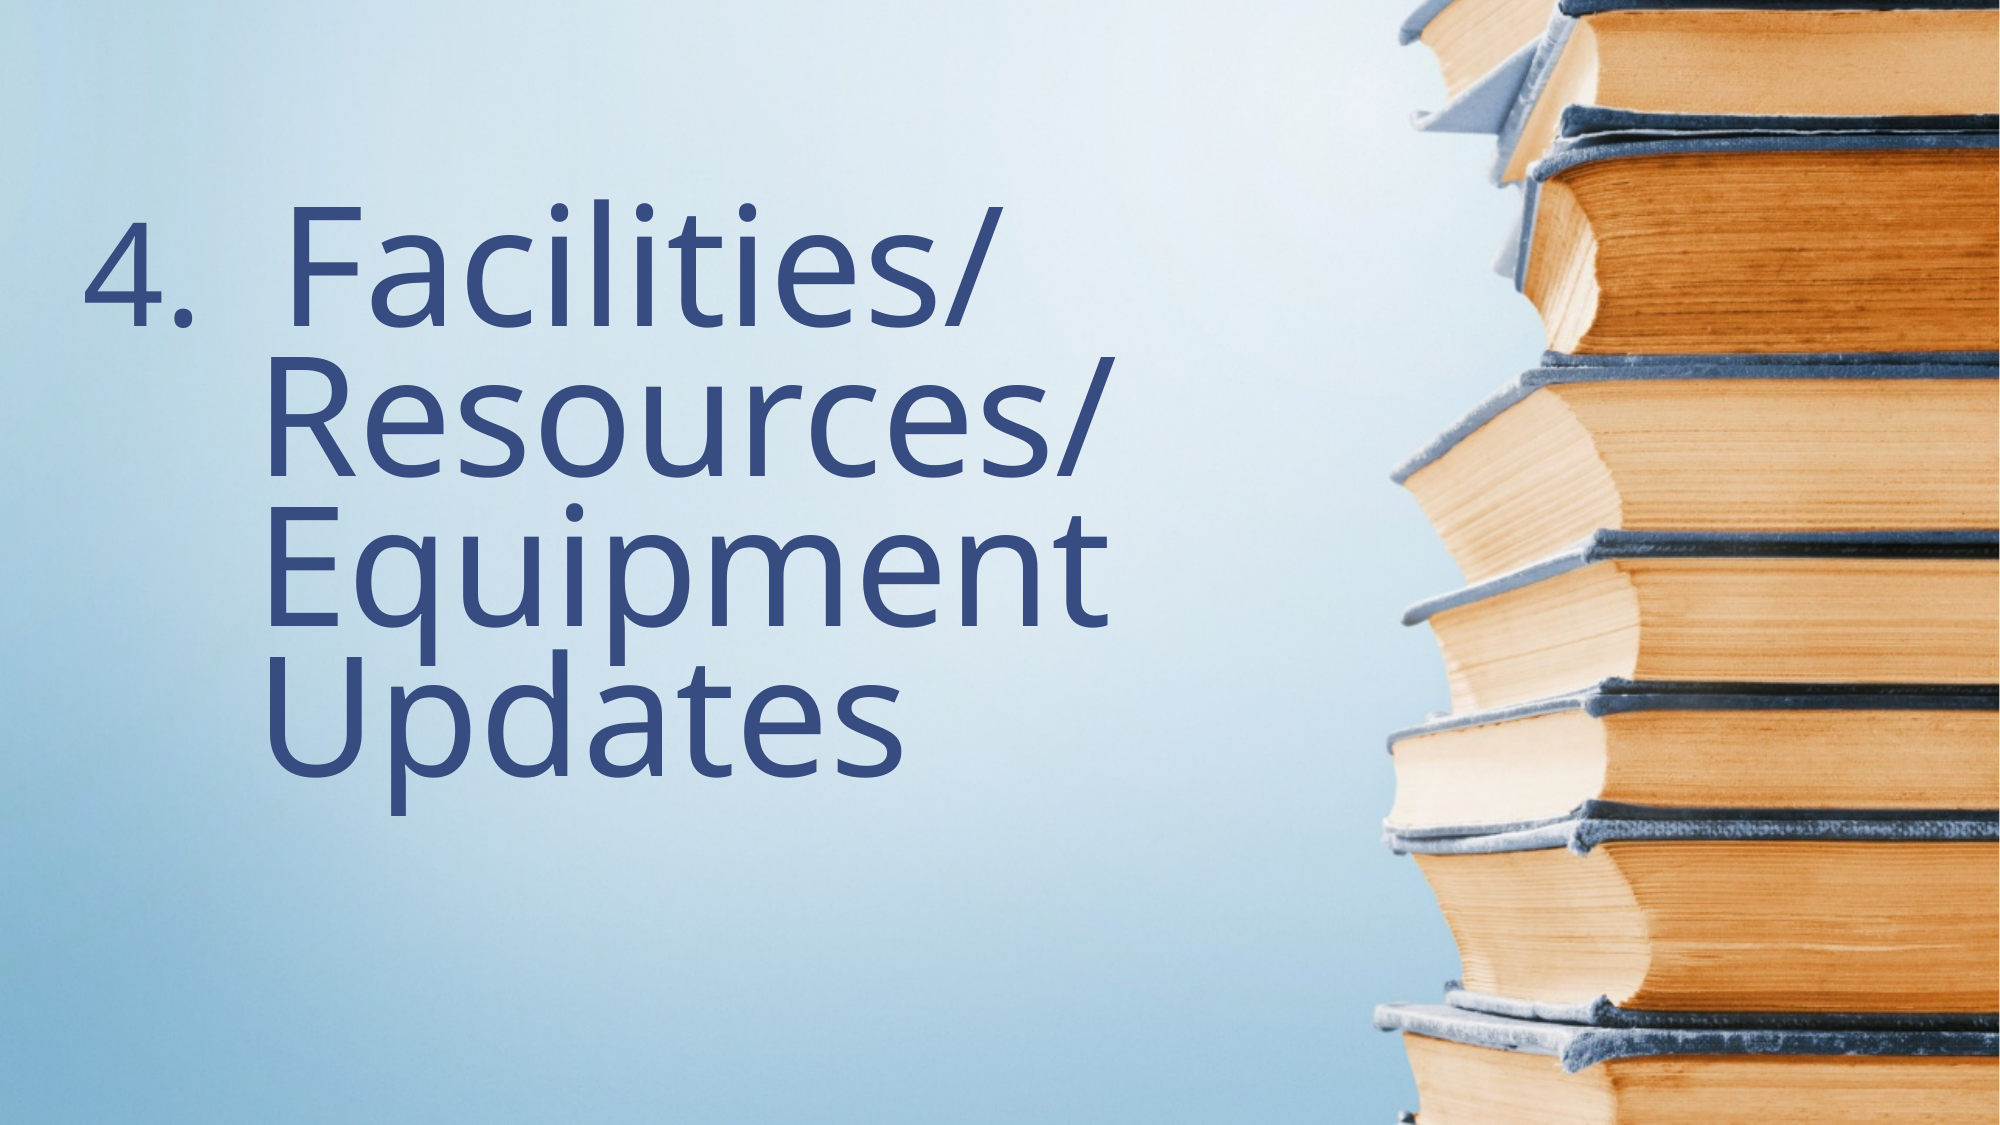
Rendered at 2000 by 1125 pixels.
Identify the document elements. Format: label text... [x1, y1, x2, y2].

picture [0, 0, 2000, 1125]
list 4. Facilities/ Resources/ Equipment Updates [61, 237, 1350, 888]
